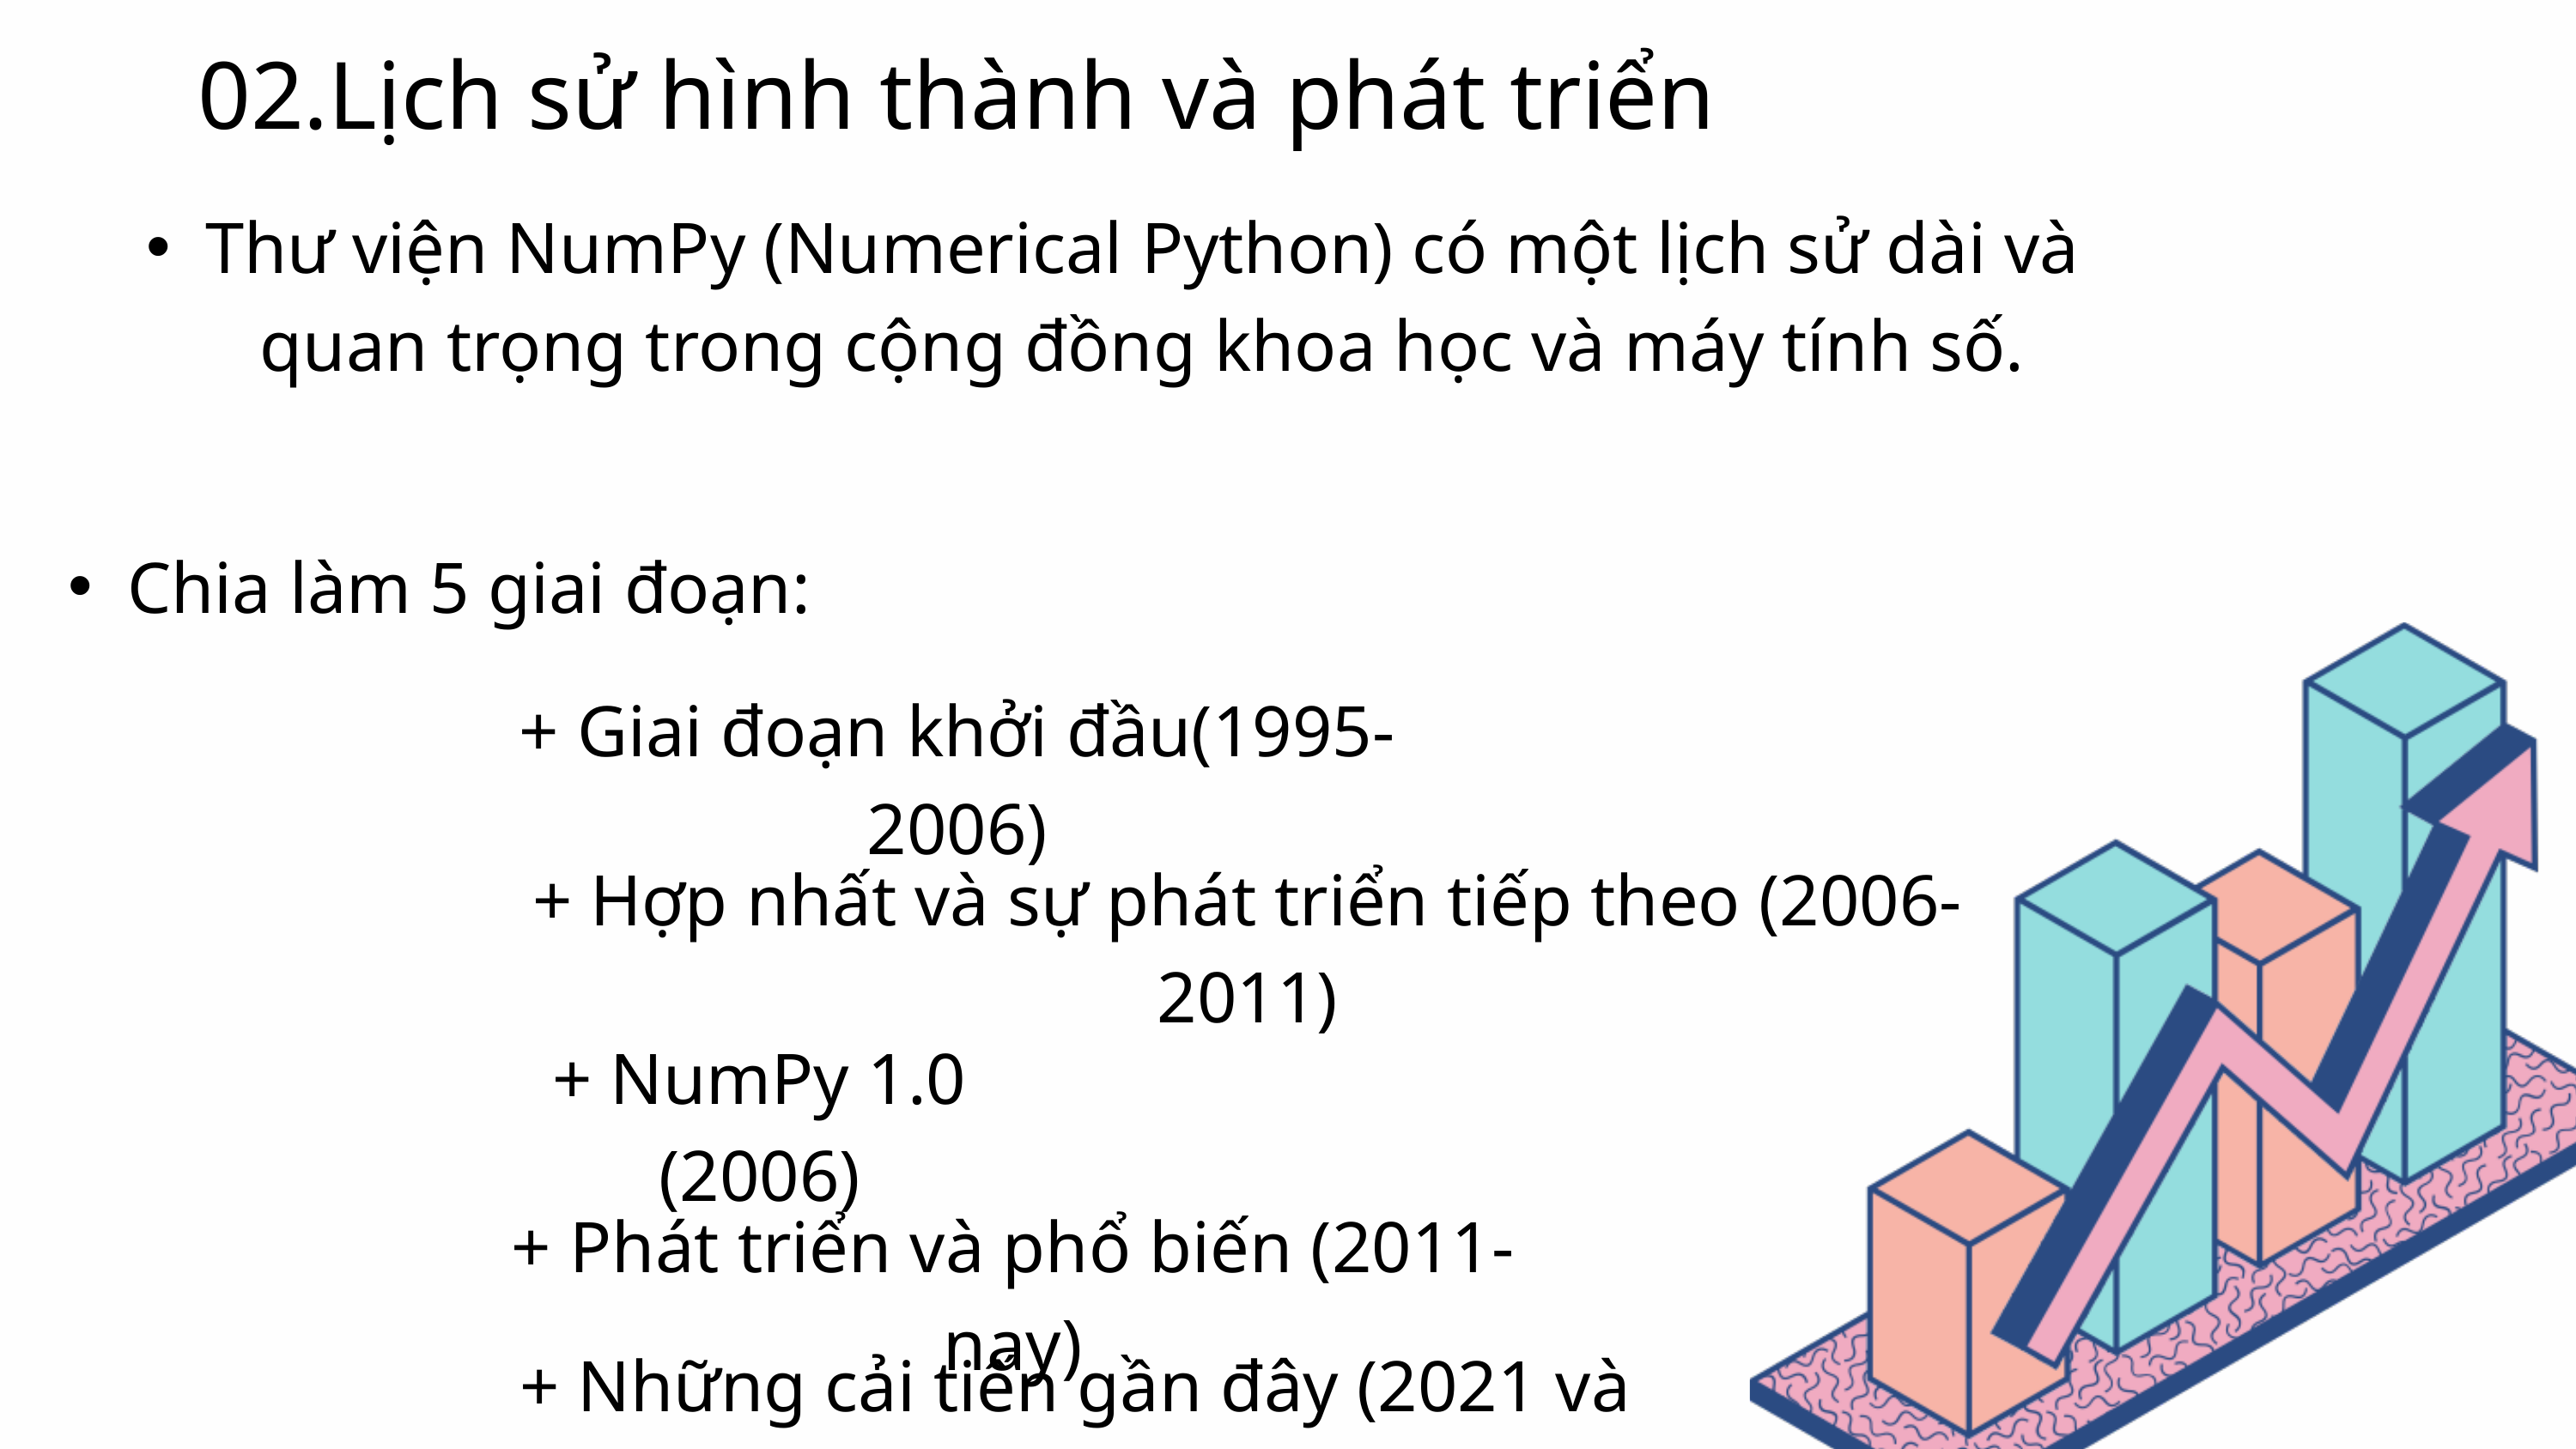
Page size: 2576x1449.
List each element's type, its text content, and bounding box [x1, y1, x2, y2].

text_box + NumPy 1.0 (2006) [442, 1020, 1077, 1188]
text_box Chia làm 5 giai đoạn: [0, 529, 820, 627]
text_box + Hợp nhất và sự phát triển tiếp theo (2006-2011) [442, 841, 2053, 1038]
text_box Thư viện NumPy (Numerical Python) có một lịch sử dài và quan trọng trong cộng đồng khoa học và máy tính số. [0, 190, 2167, 385]
text_box [1749, 622, 2576, 1449]
text_box 02.Lịch sử hình thành và phát triển [32, 17, 1882, 148]
text_box + Những cải tiến gần đây (2021 và sau) [442, 1327, 1708, 1449]
text_box + Phát triển và phổ biến (2011-nay) [442, 1188, 1583, 1327]
text_box + Giai đoạn khởi đầu(1995-2006) [429, 673, 1485, 869]
